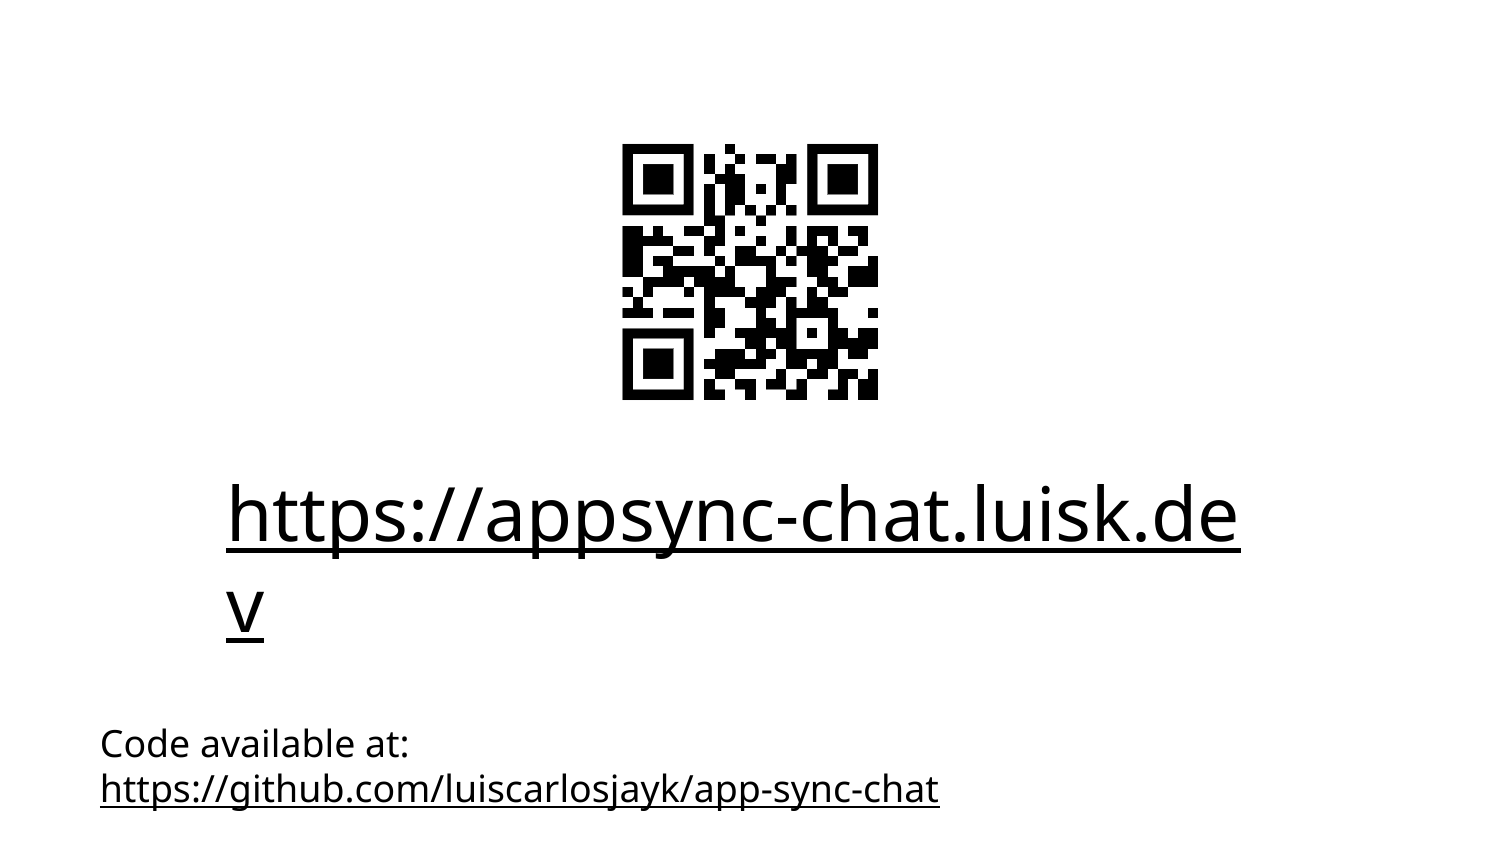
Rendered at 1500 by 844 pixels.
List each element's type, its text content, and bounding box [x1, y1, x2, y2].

subtitle Code available at: https://github.com/luiscarlosjayk/app-sync-chat [84, 705, 1416, 840]
subtitle https://appsync-chat.luisk.dev [211, 436, 1289, 533]
picture [588, 111, 912, 425]
